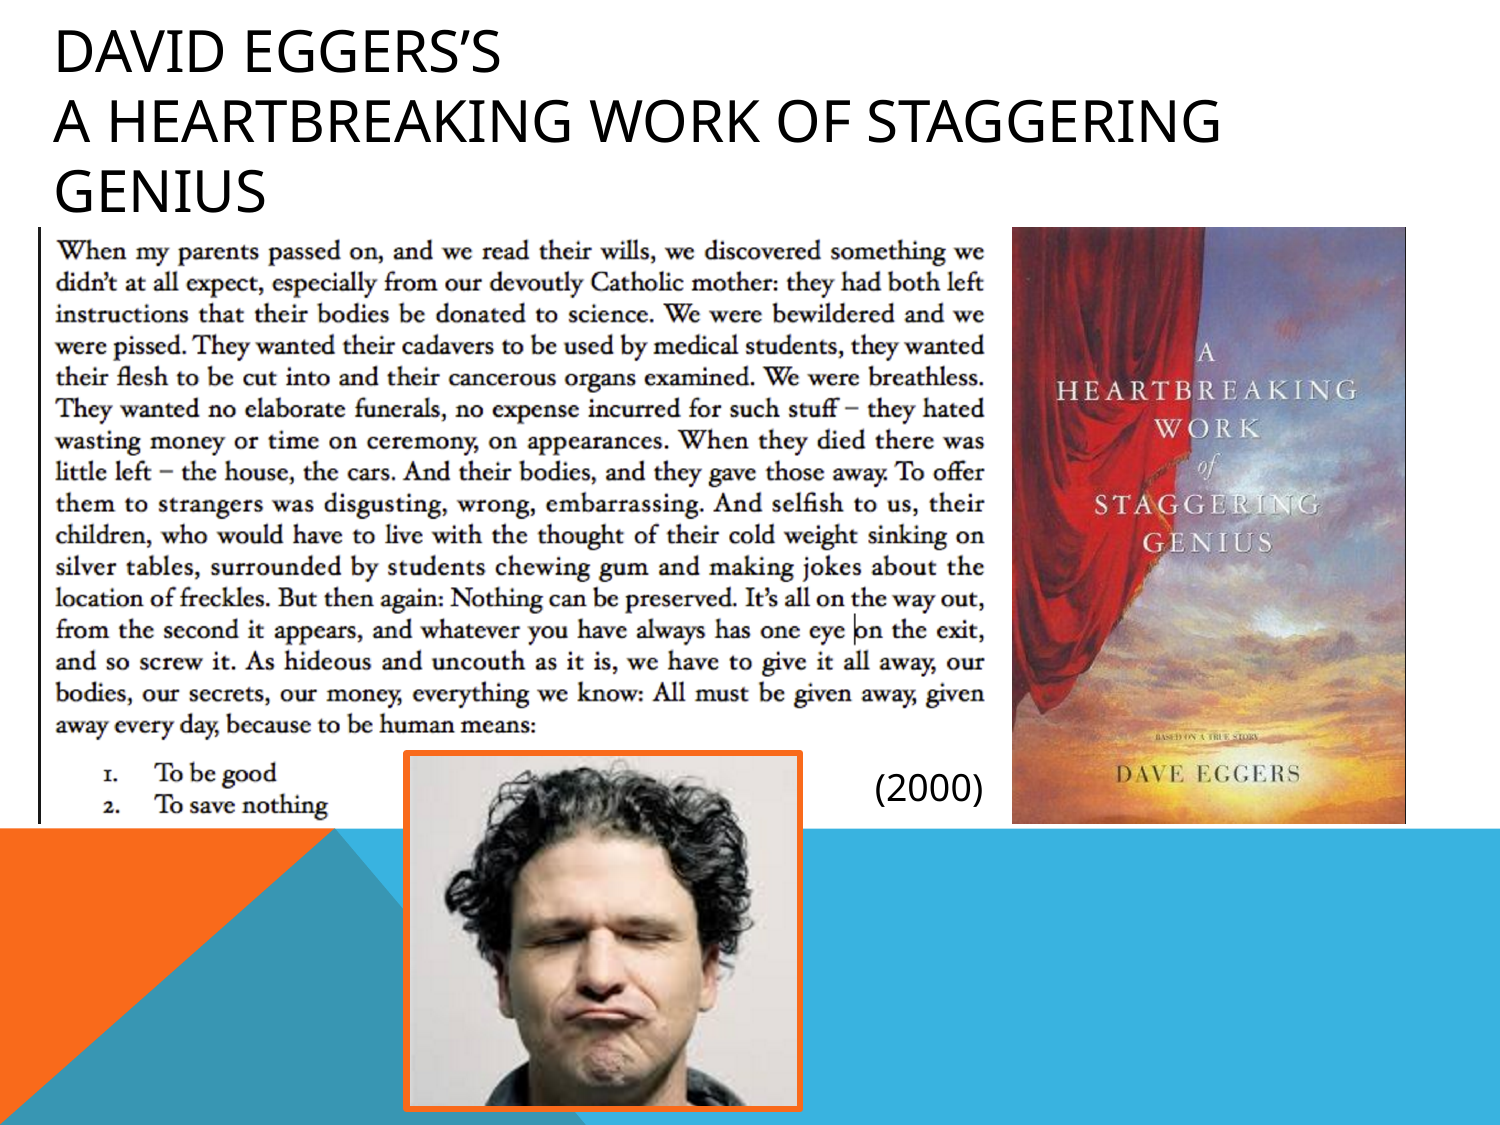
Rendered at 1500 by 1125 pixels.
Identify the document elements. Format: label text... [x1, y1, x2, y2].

picture [1012, 227, 1406, 824]
title David Eggers’s A Heartbreaking work of staggering genius [38, 9, 1406, 228]
picture [38, 227, 1001, 1107]
